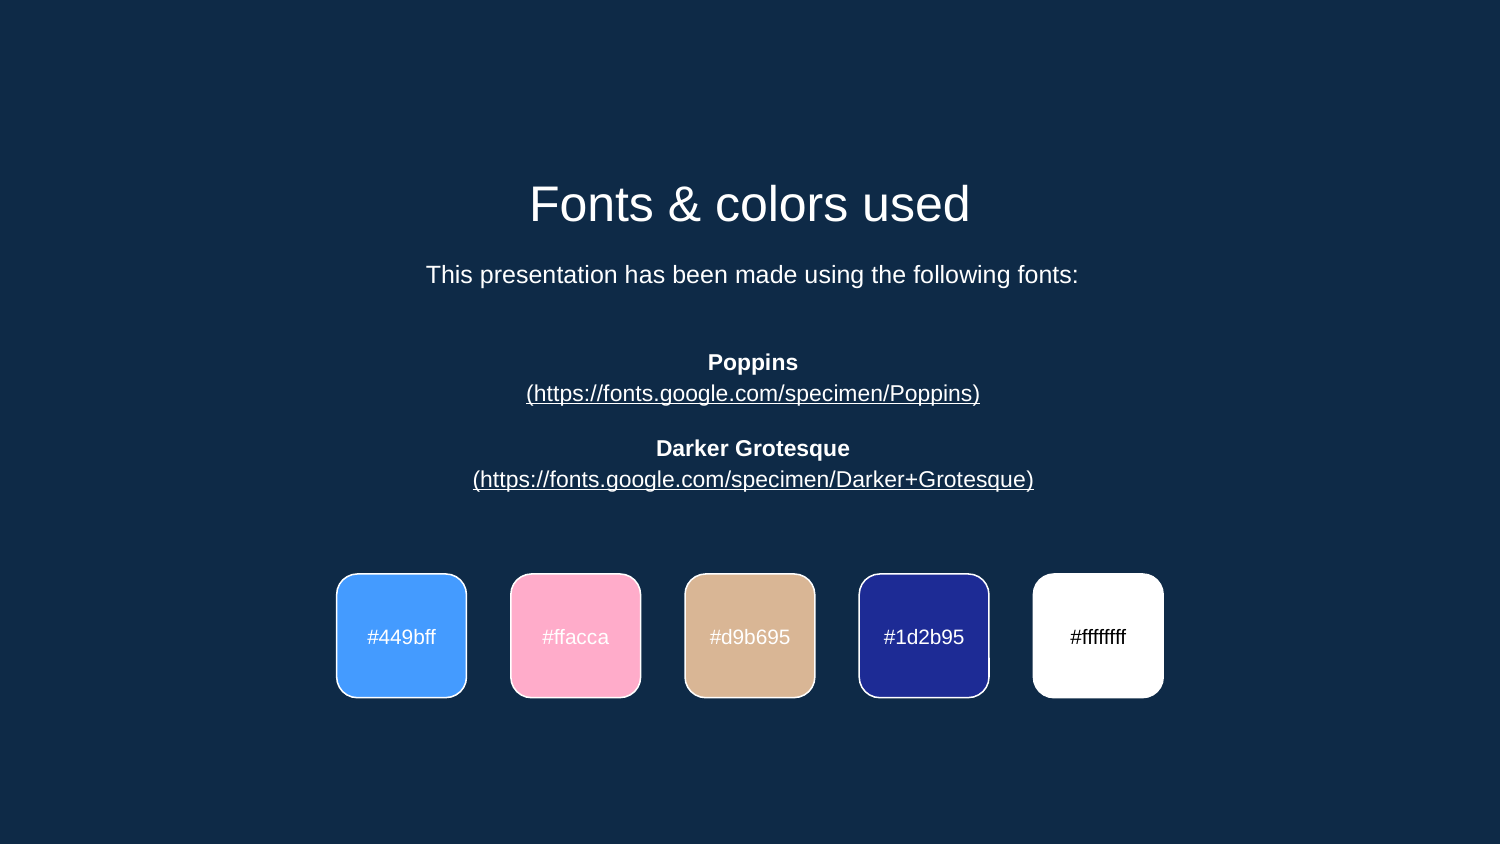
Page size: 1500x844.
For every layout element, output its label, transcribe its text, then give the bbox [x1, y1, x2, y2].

text_box [336, 573, 467, 599]
title Fonts & colors used [171, 156, 1328, 236]
text_box #ffacca [510, 599, 641, 672]
text_box [859, 573, 989, 599]
list This presentation has been made using the following fonts: [175, 239, 1332, 312]
text_box #1d2b95 [859, 599, 989, 672]
text_box [1033, 672, 1164, 698]
text_box #d9b695 [685, 599, 815, 672]
text_box #449bff [336, 599, 467, 672]
text_box [1033, 573, 1164, 599]
text_box [859, 672, 989, 698]
text_box [510, 573, 641, 599]
text_box [336, 672, 467, 698]
text_box [685, 573, 815, 599]
text_box [510, 672, 641, 698]
list Poppins (https://fonts.google.com/specimen/Poppins) Darker Grotesque (https://fonts.google.com/specimen/Darker+Grotesque) [175, 314, 1332, 521]
text_box #ffffffff [1033, 599, 1164, 672]
text_box [685, 672, 815, 698]
